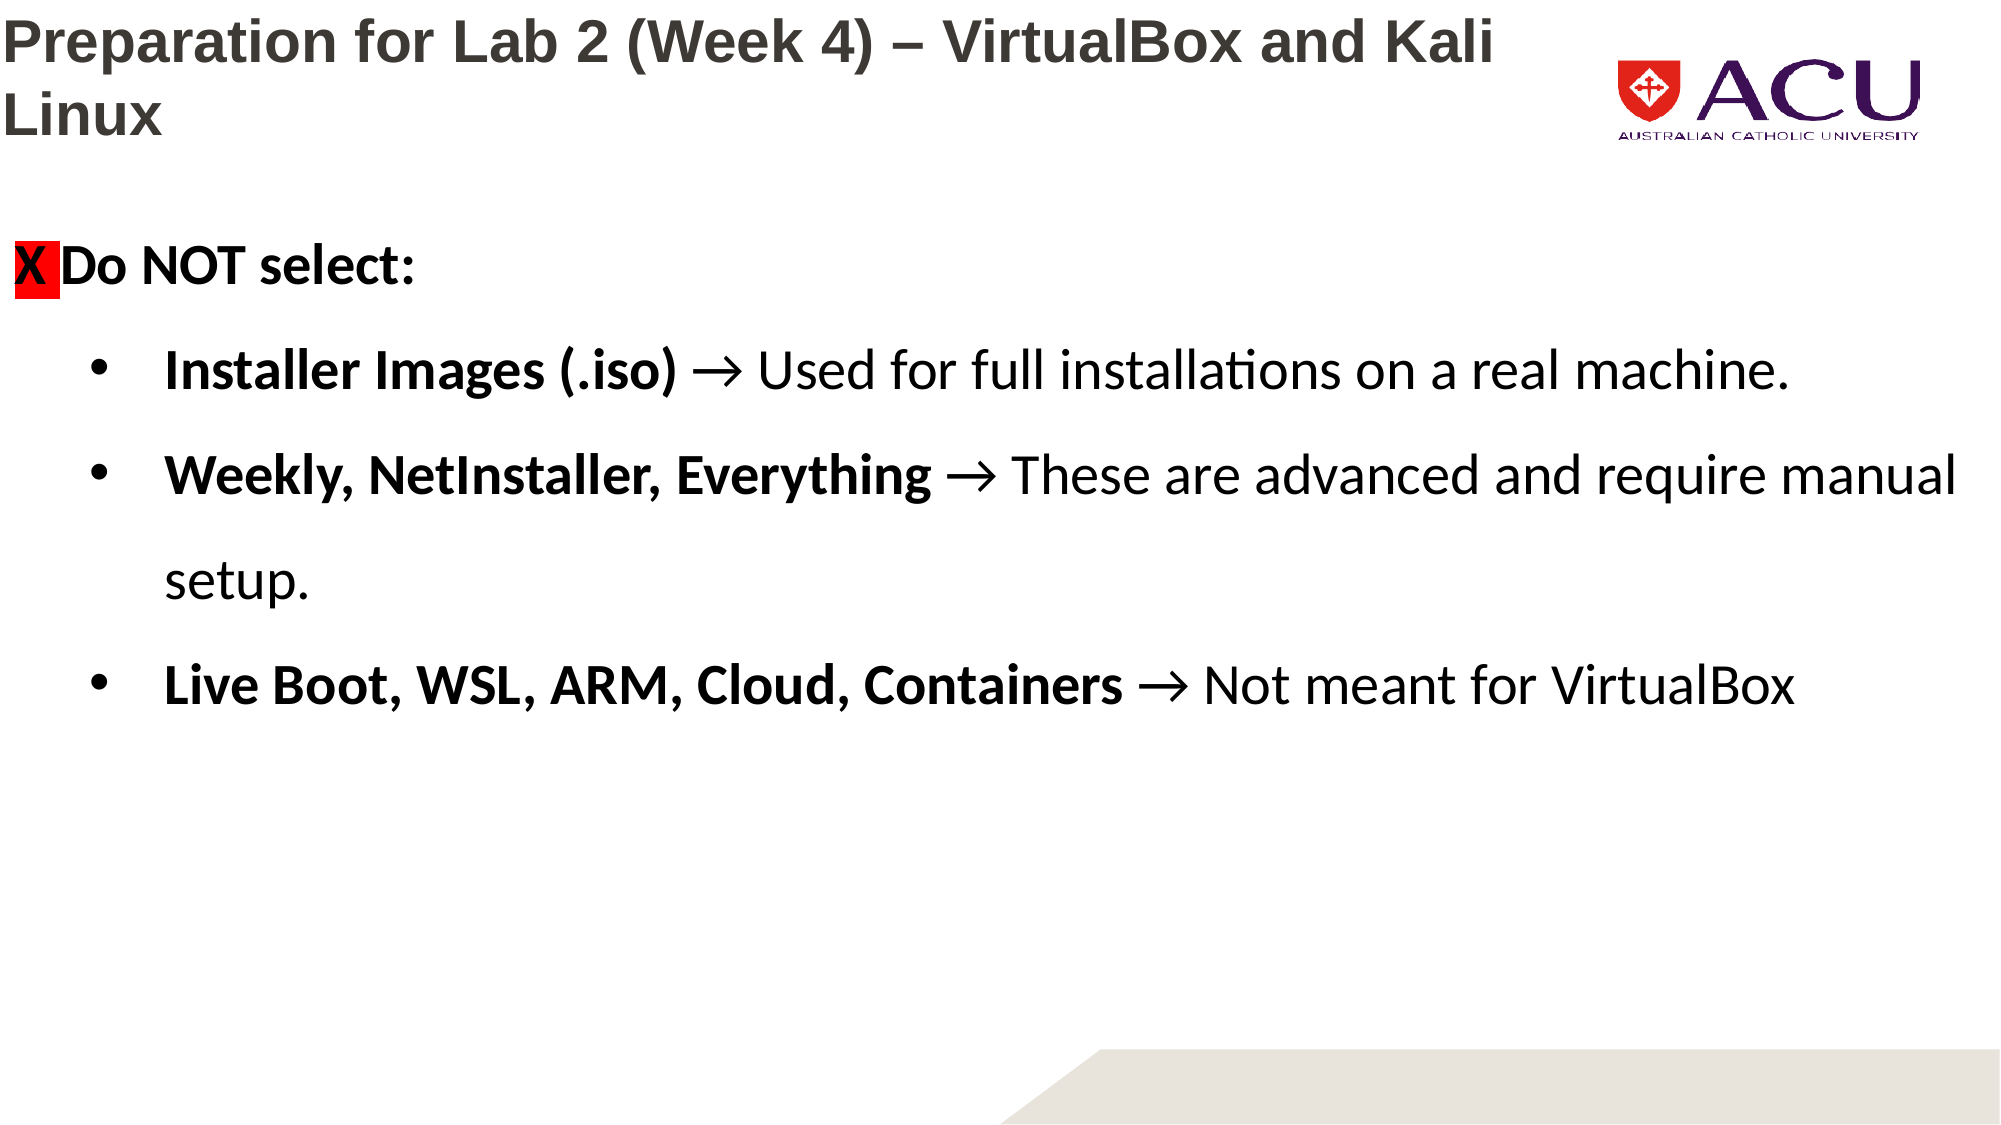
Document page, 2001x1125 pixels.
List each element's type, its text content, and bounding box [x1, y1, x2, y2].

picture [1618, 59, 1920, 140]
title Preparation for Lab 2 (Week 4) – VirtualBox and Kali Linux [0, 0, 1580, 183]
text_box X Do NOT select: Installer Images (.iso) → Used for full installations on a real machine. Weekly, NetInstaller, Everything → These are advanced and require manual setup. Live Boot, WSL, ARM, Cloud, Containers → Not meant for VirtualBox [0, 183, 2000, 724]
